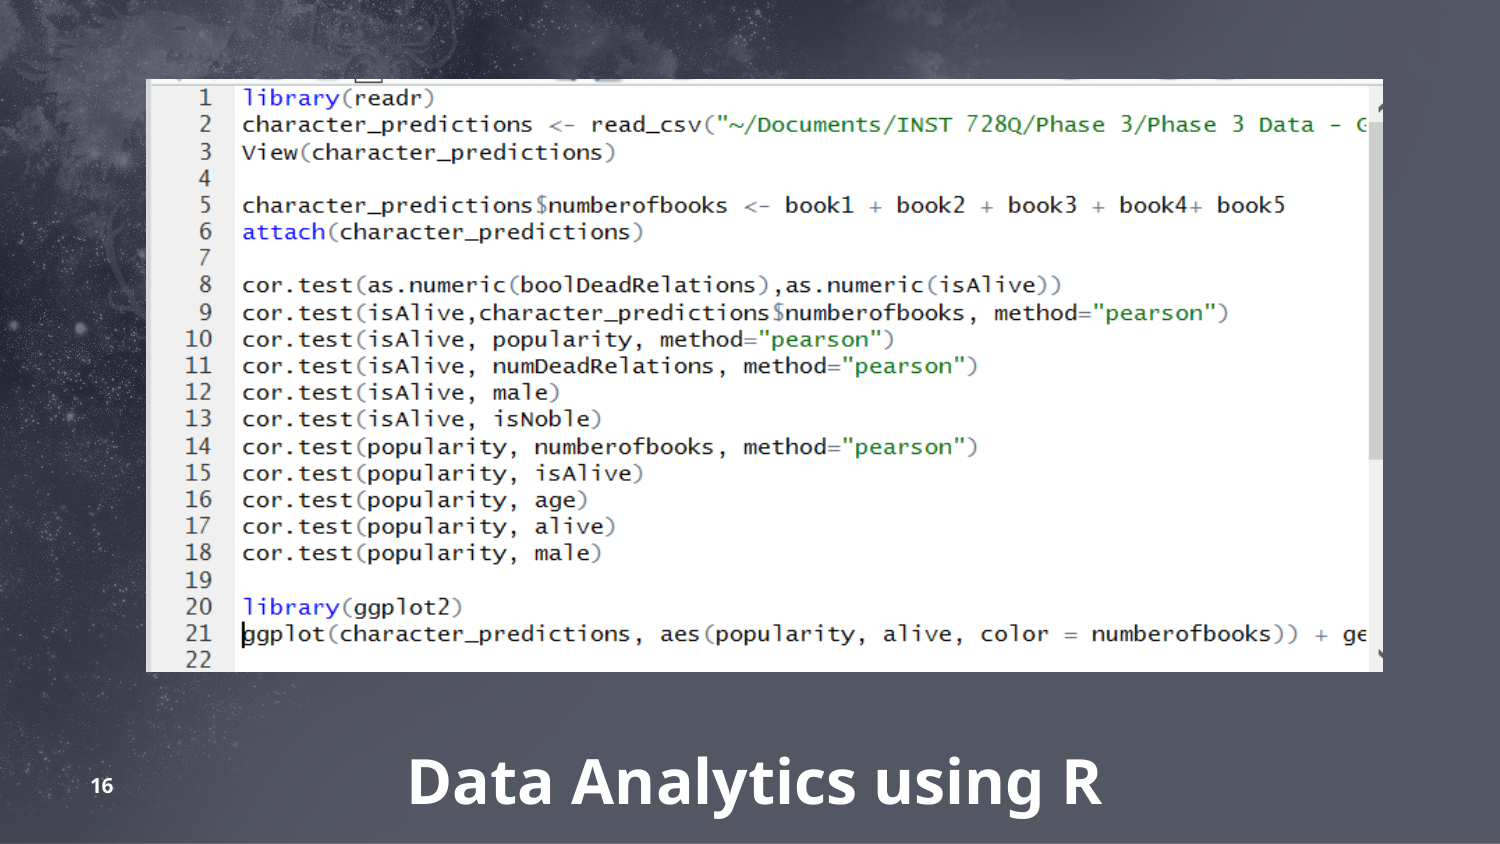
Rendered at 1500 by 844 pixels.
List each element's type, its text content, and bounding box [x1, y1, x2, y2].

title Data Analytics using R [75, 641, 1435, 832]
slide_number ‹#› [75, 766, 165, 807]
picture [146, 79, 1384, 672]
